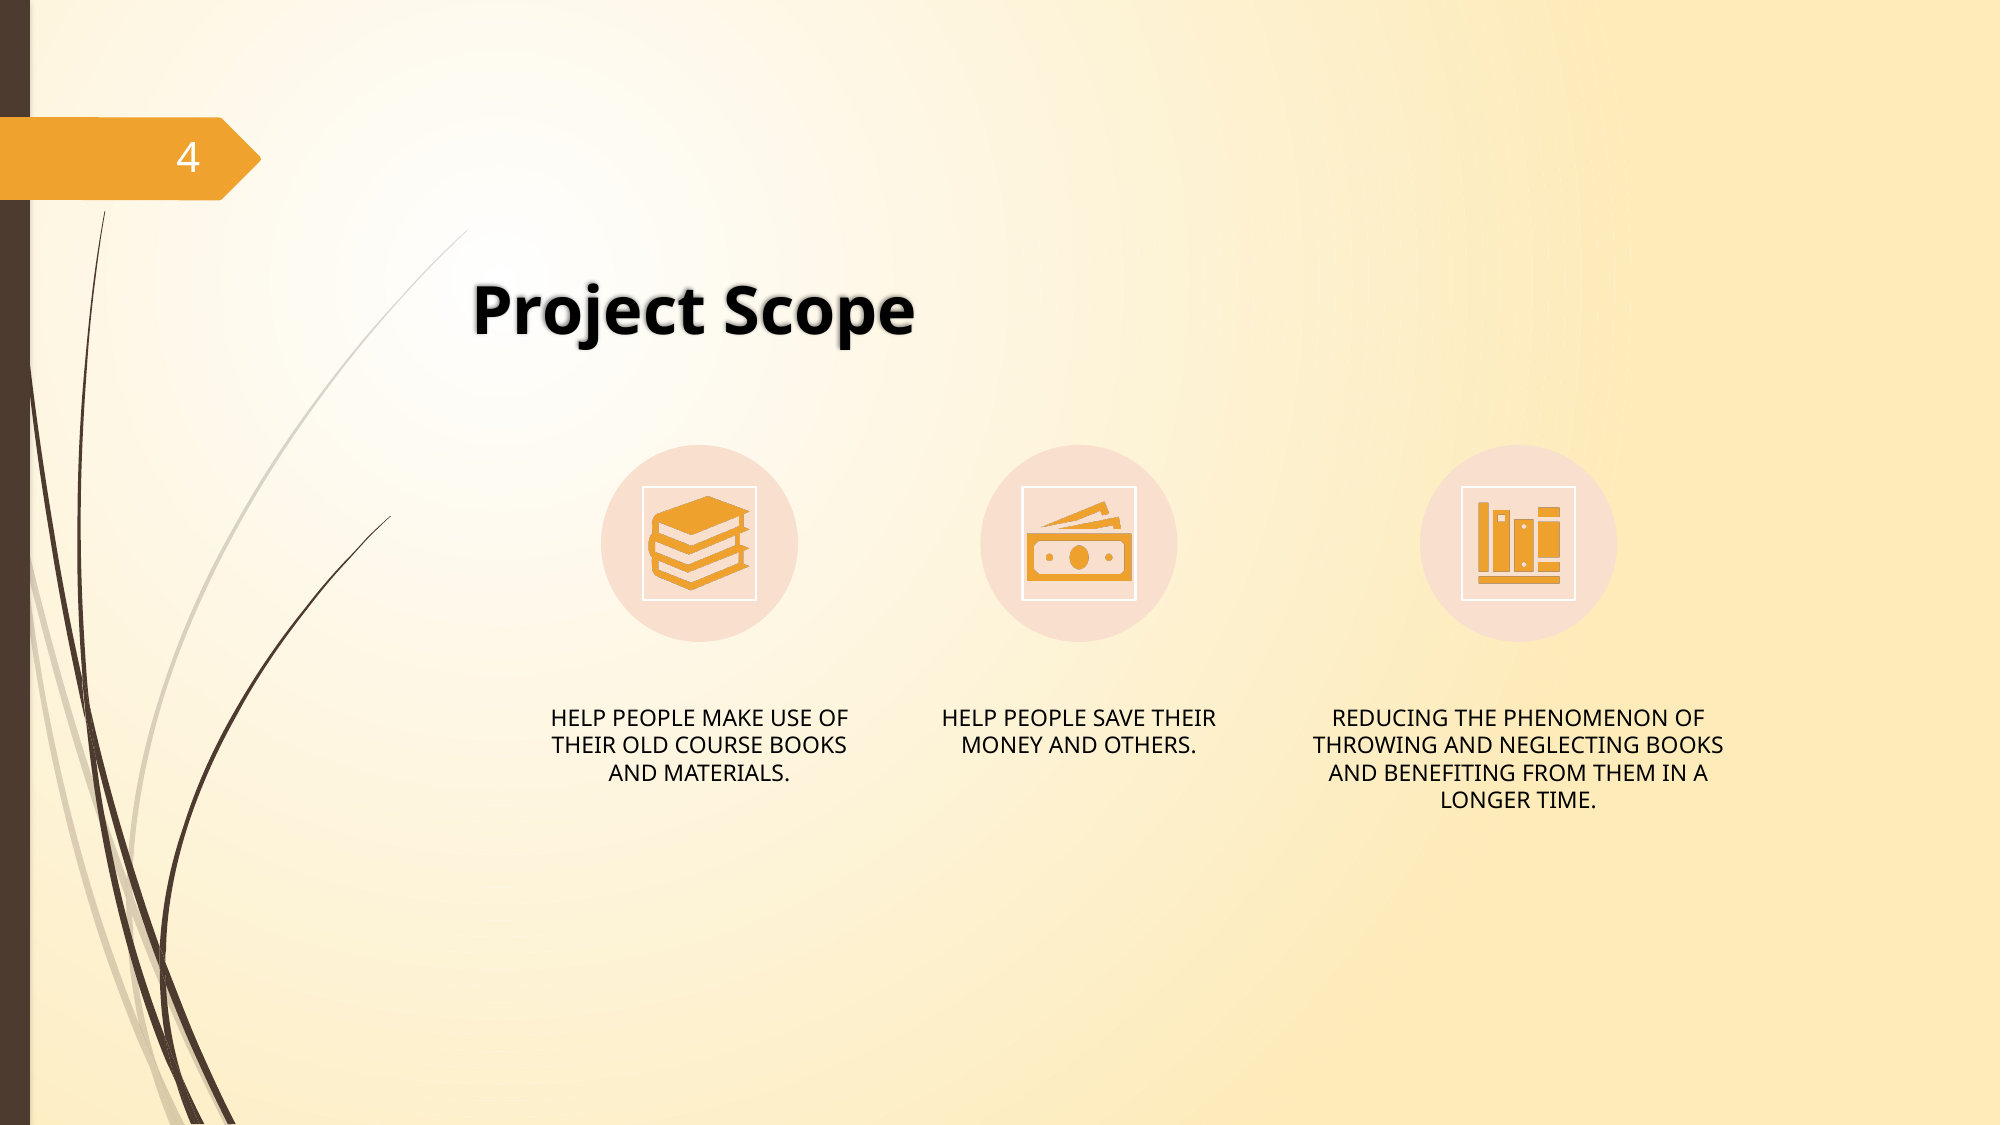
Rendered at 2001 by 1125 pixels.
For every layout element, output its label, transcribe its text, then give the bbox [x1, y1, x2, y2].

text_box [455, 443, 1823, 823]
slide_number 4 [87, 129, 216, 190]
text_box Project Scope [455, 260, 1457, 346]
